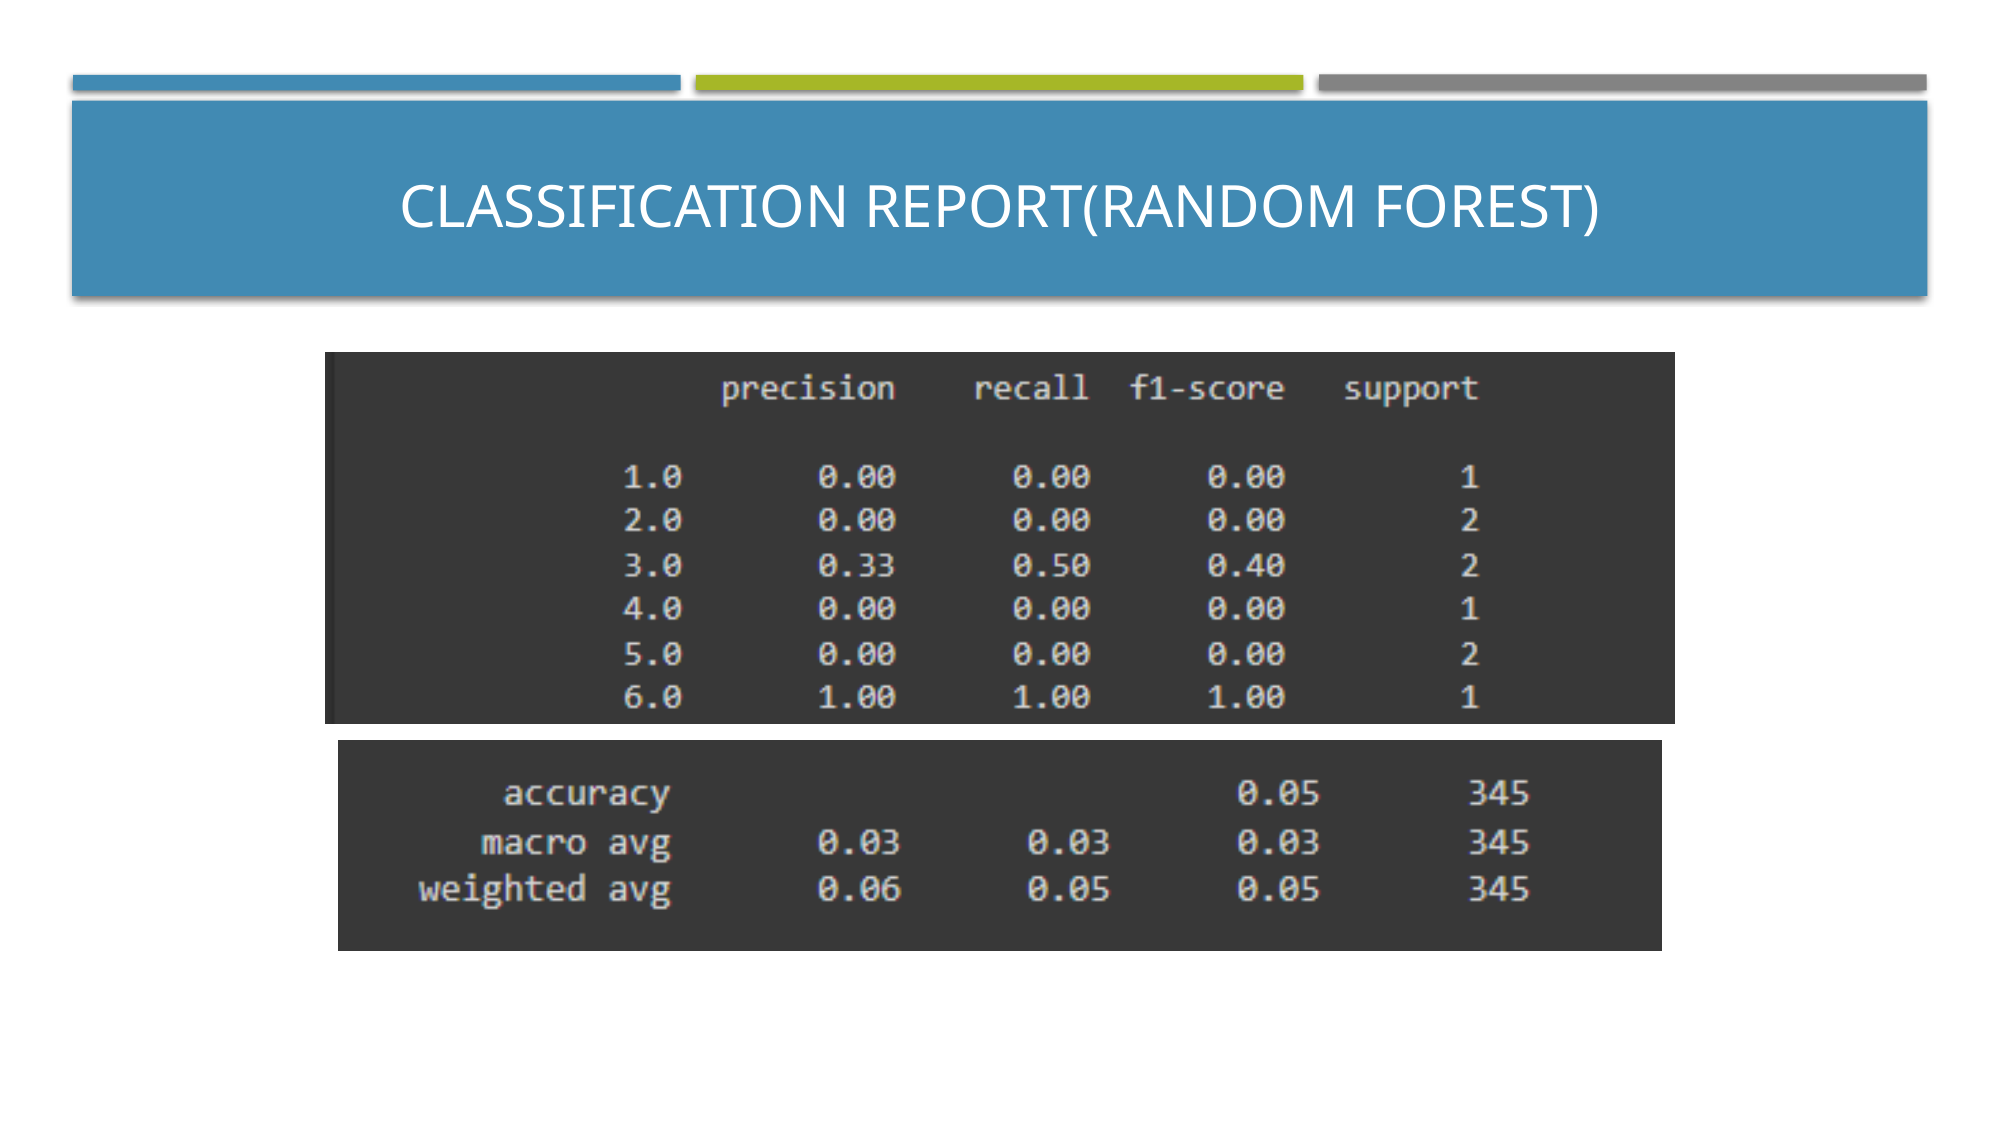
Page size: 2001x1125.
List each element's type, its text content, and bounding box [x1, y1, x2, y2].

picture [325, 352, 1675, 725]
picture [337, 739, 1663, 951]
title Classification Report(Random forest) [95, 80, 1905, 247]
